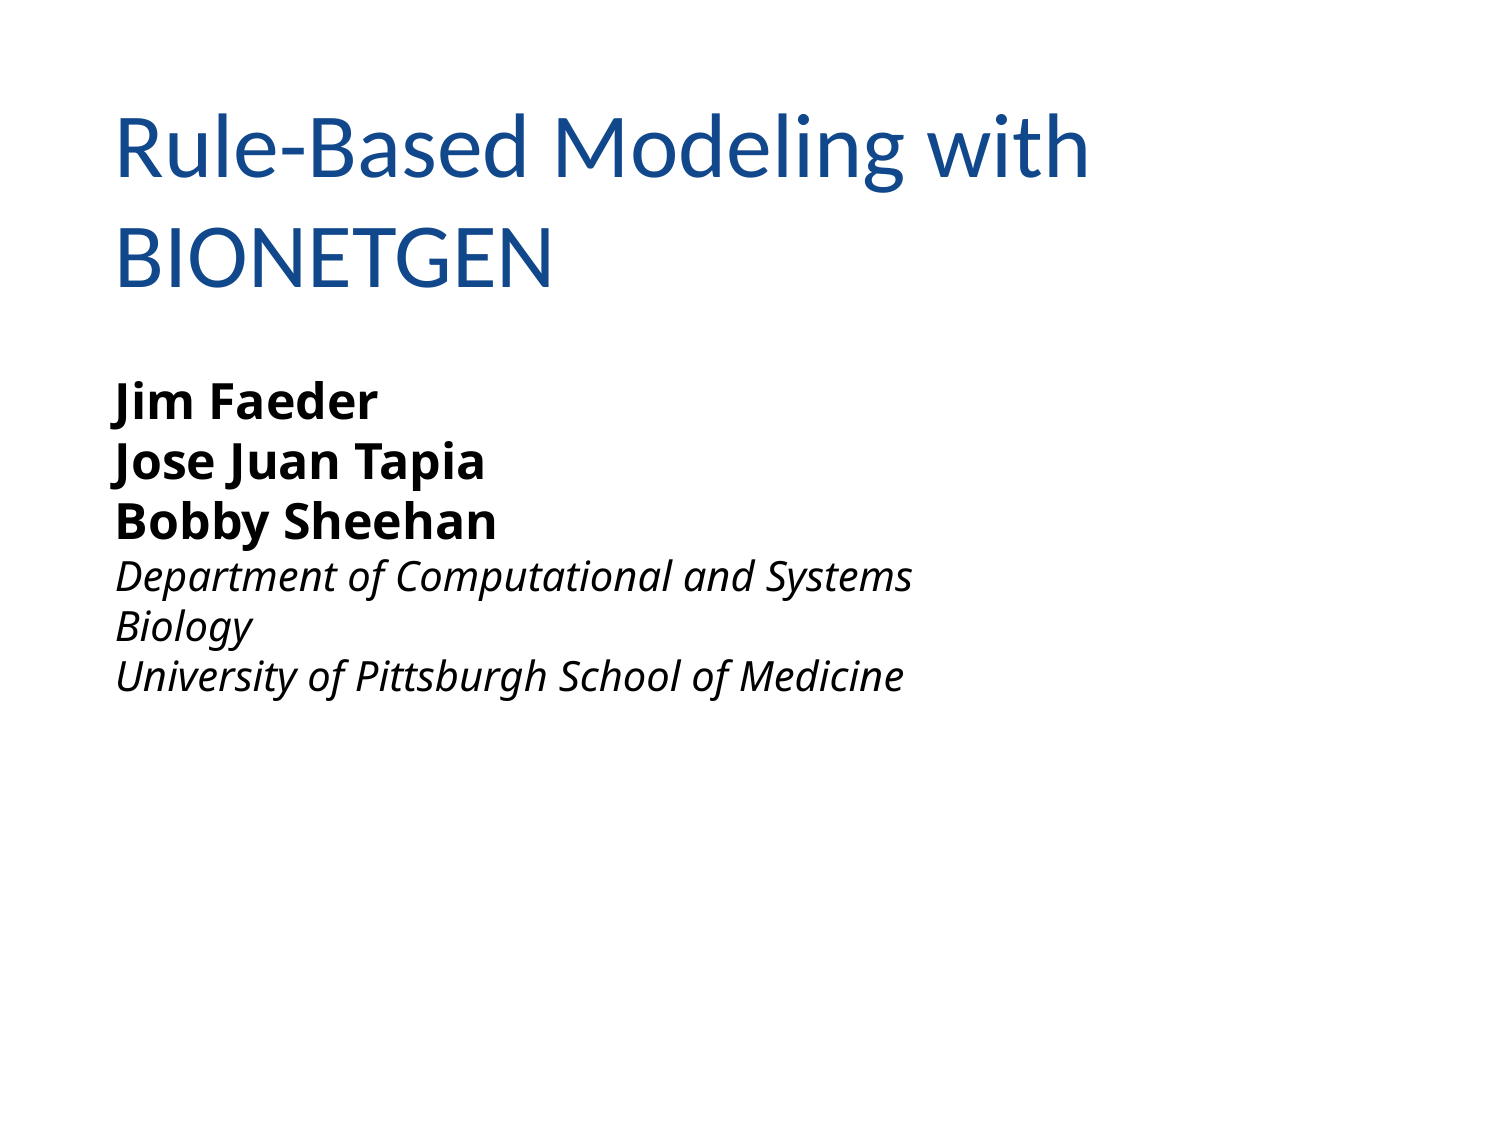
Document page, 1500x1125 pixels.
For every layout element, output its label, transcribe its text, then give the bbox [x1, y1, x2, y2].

title Rule-Based Modeling with BioNetGen [99, 75, 1375, 317]
text_box Jim Faeder Jose Juan Tapia Bobby Sheehan Department of Computational and Systems Biology University of Pittsburgh School of Medicine [99, 362, 959, 708]
